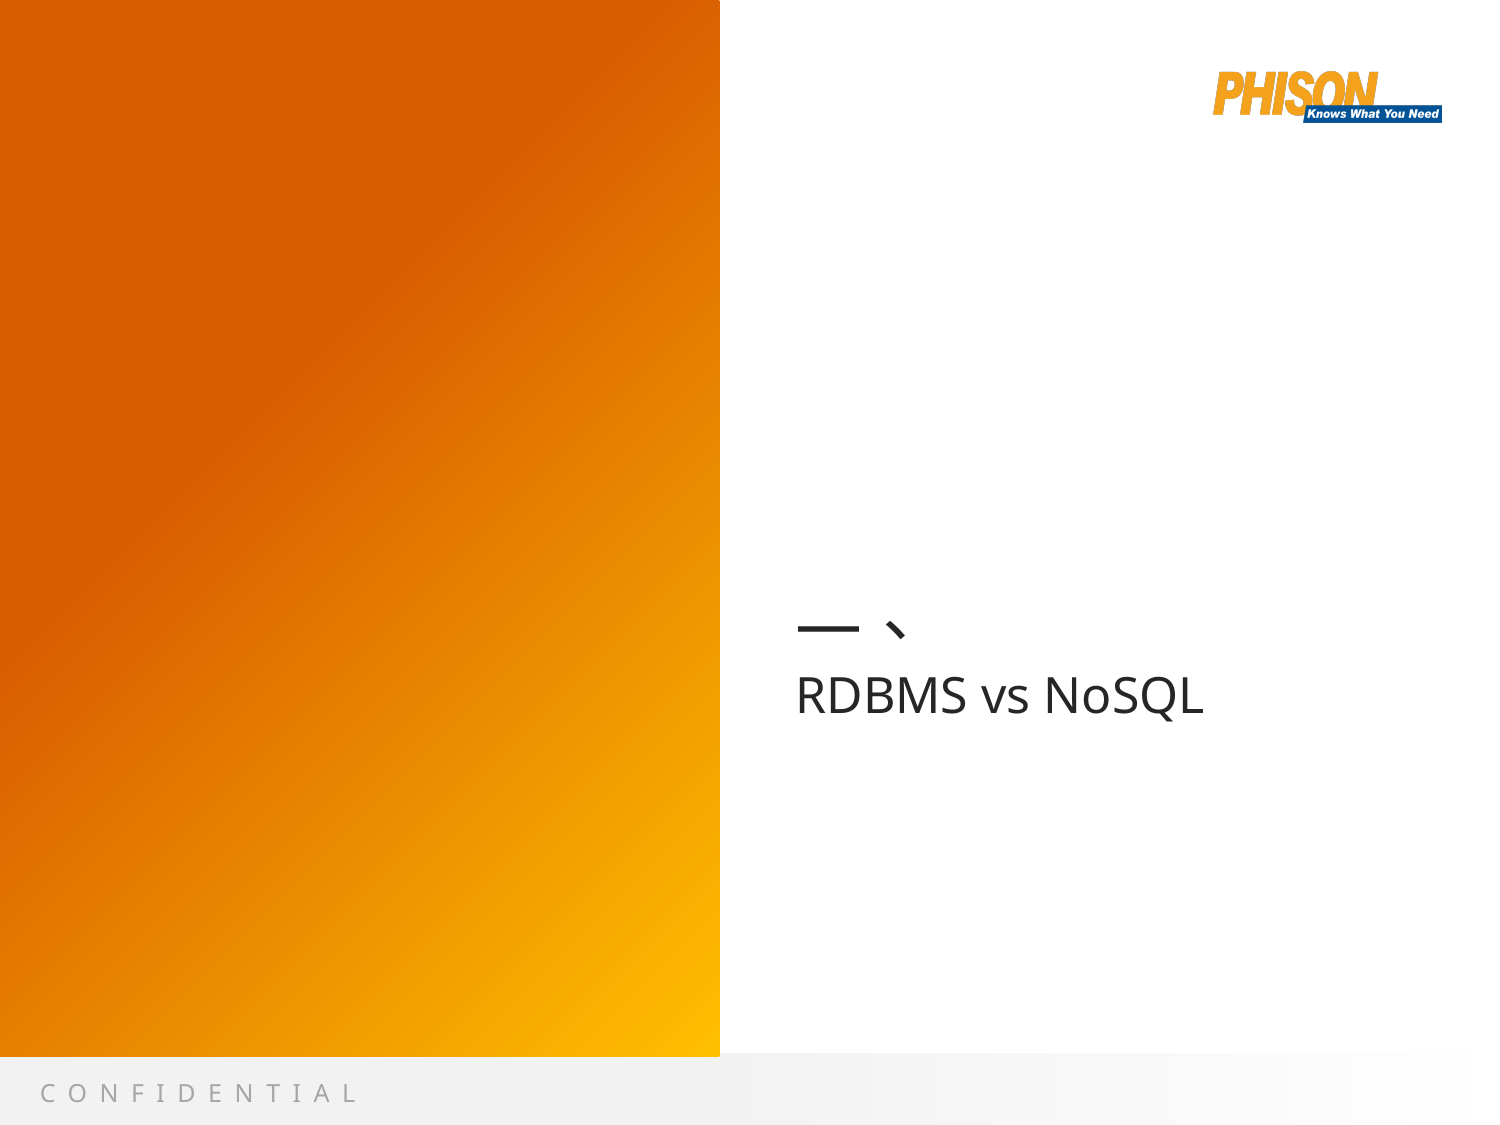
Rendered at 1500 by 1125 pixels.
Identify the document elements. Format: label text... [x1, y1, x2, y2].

title 一、 RDBMS vs NoSQL [780, 518, 1420, 732]
picture [1213, 71, 1442, 123]
